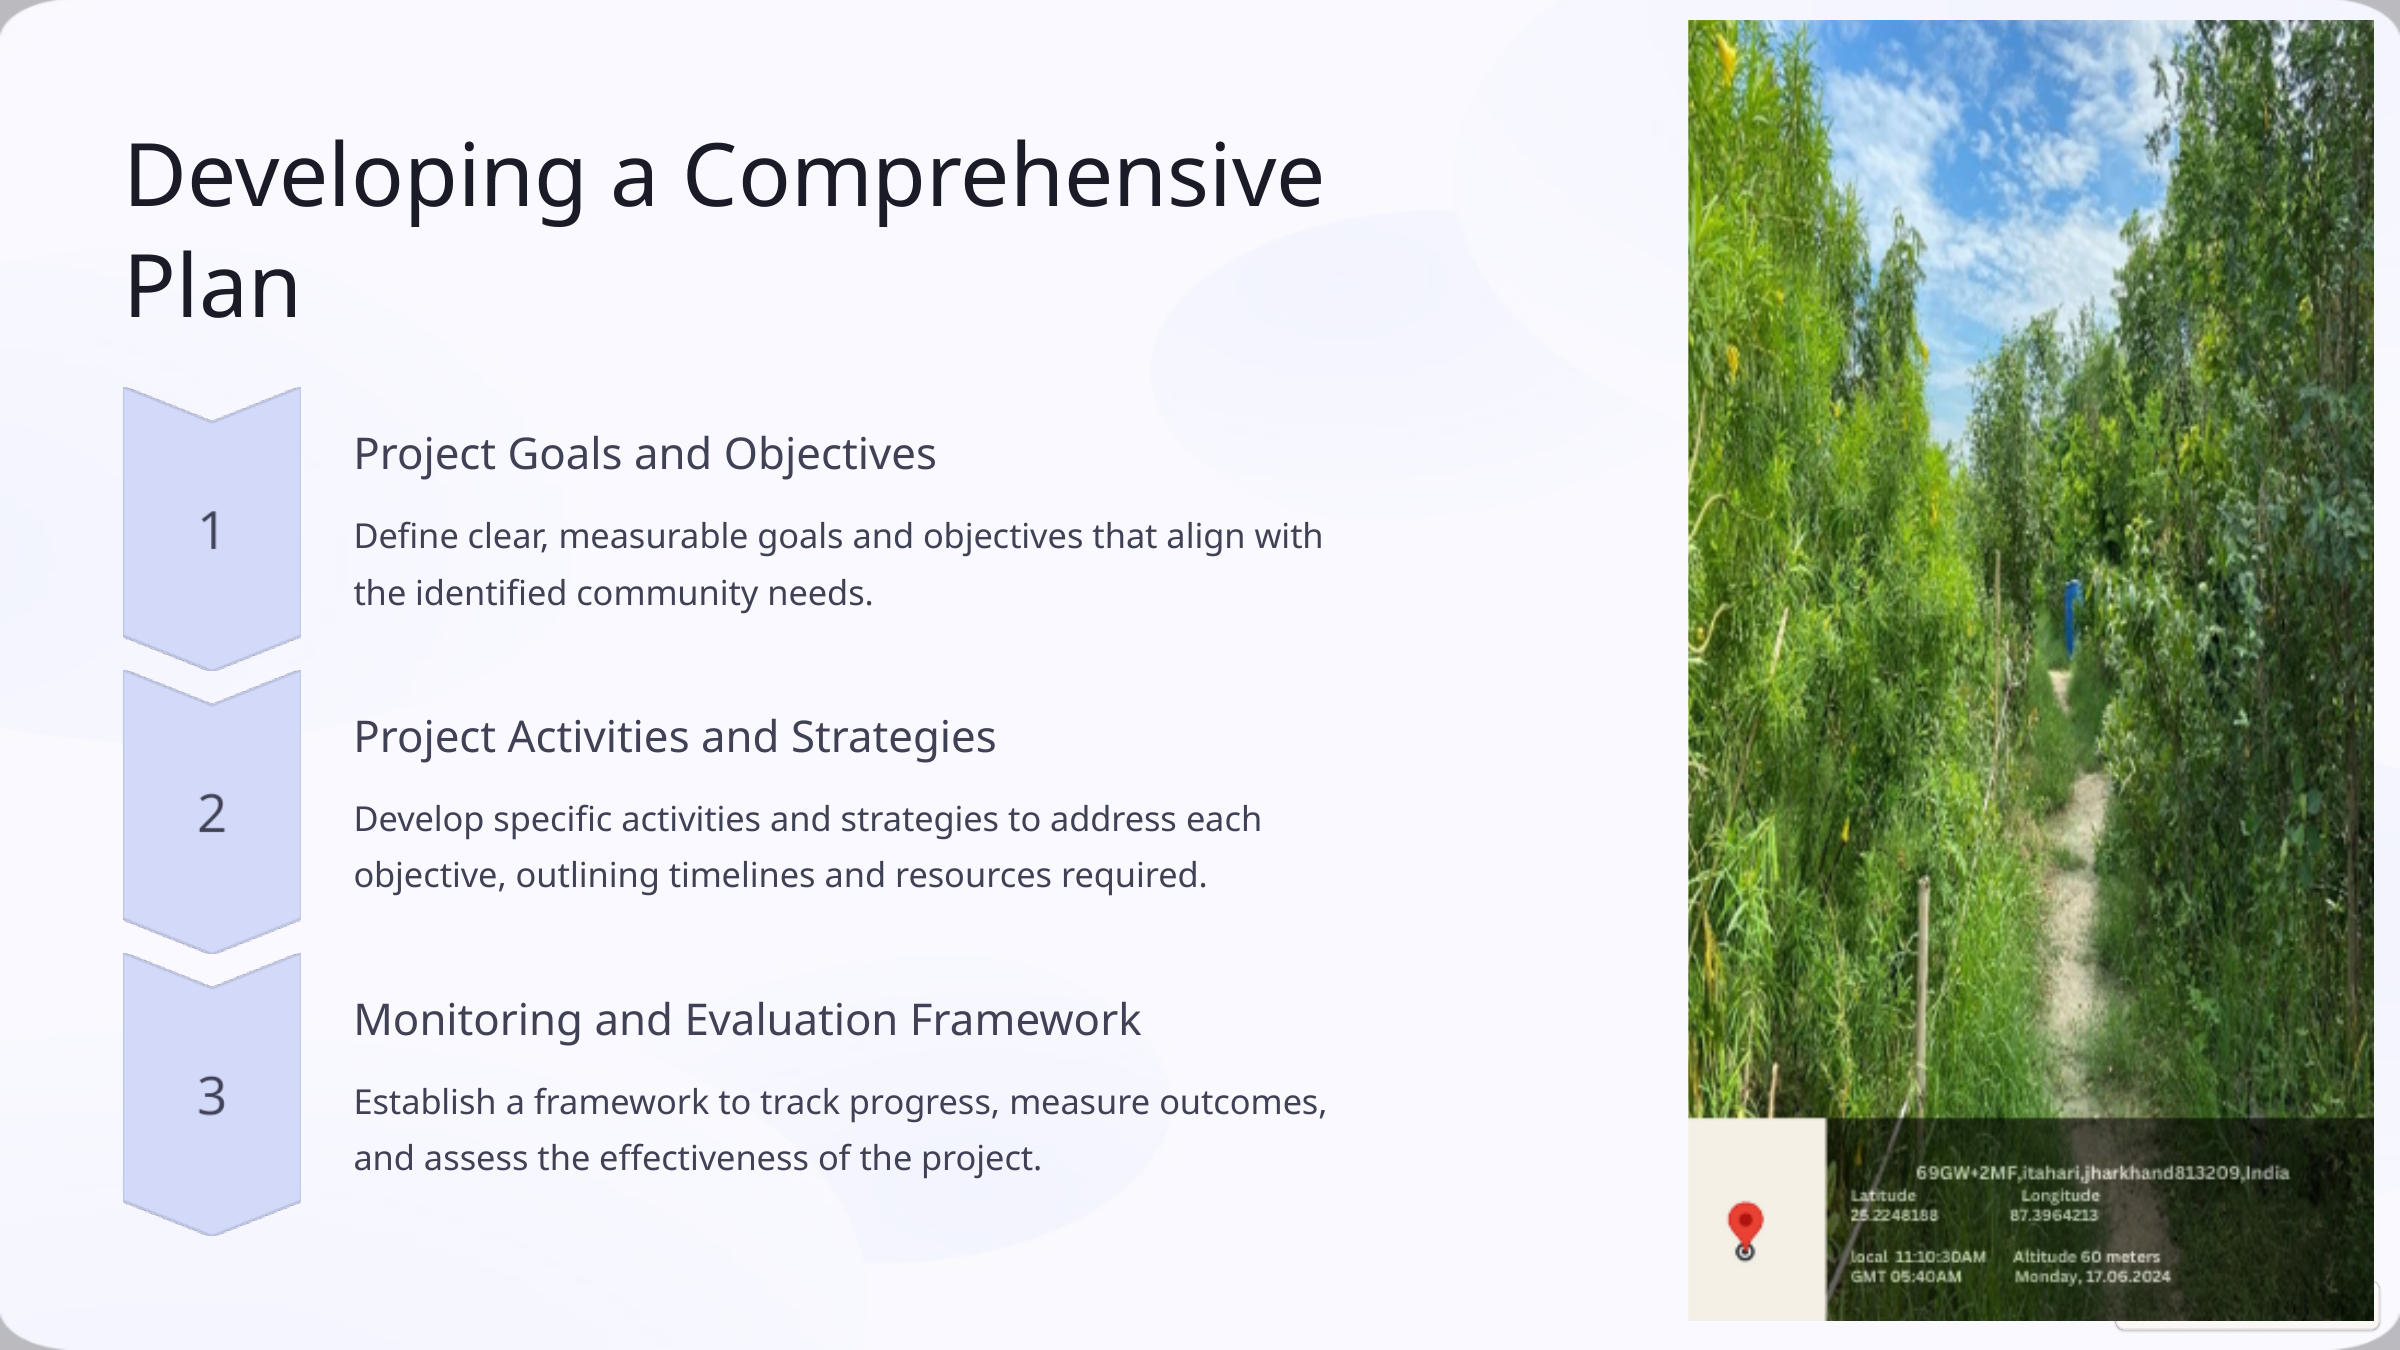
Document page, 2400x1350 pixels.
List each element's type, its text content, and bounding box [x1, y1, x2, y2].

text_box Monitoring and Evaluation Framework [353, 988, 1169, 1044]
text_box Define clear, measurable goals and objectives that align with the identified community needs. [353, 499, 1377, 613]
picture [123, 387, 301, 1236]
picture [1688, 20, 2389, 1339]
text_box Developing a Comprehensive Plan [123, 113, 1377, 335]
text_box Develop specific activities and strategies to address each objective, outlining timelines and resources required. [353, 782, 1377, 896]
text_box Project Activities and Strategies [353, 705, 1009, 762]
text_box Project Goals and Objectives [353, 423, 939, 479]
text_box Establish a framework to track progress, measure outcomes, and assess the effectiveness of the project. [353, 1065, 1377, 1179]
